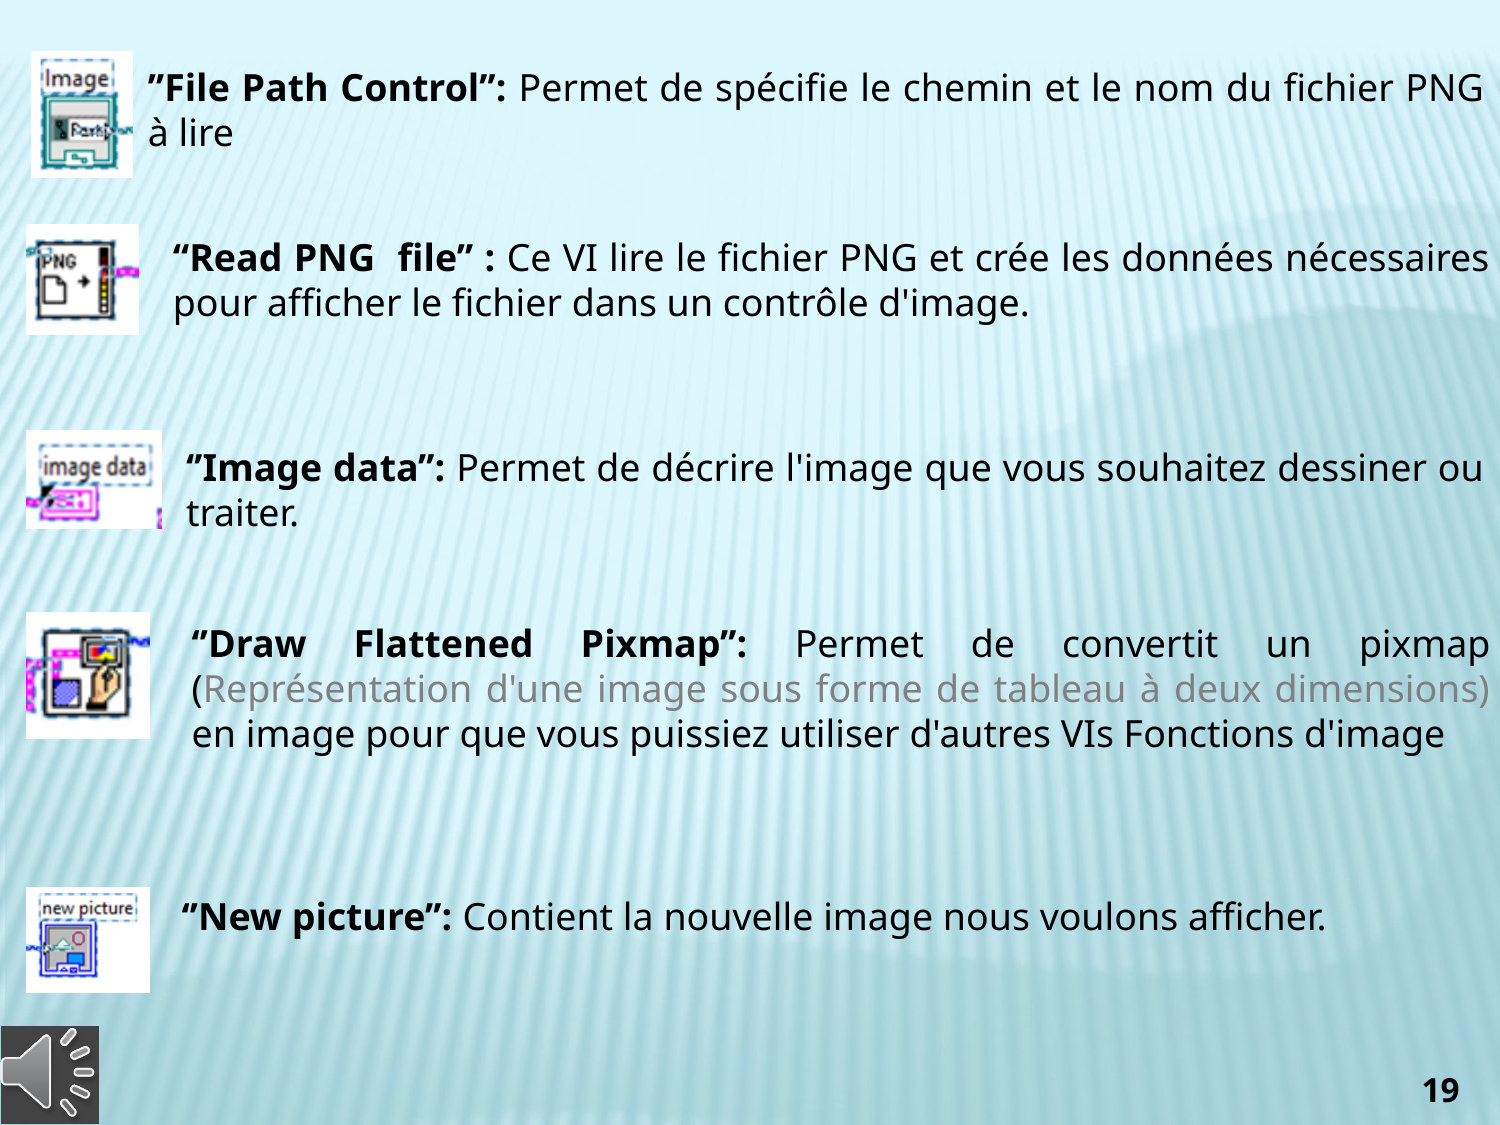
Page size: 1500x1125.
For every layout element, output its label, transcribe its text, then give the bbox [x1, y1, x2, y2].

text_box ‘’Image data’’: Permet de décrire l'image que vous souhaitez dessiner ou traiter. [171, 436, 1500, 541]
picture [0, 1024, 101, 1125]
picture [26, 612, 151, 739]
text_box ’’File Path Control’’: Permet de spécifie le chemin et le nom du fichier PNG à lire [140, 56, 1500, 162]
slide_number 19 [1350, 1061, 1475, 1103]
picture [26, 223, 139, 335]
text_box ‘’New picture’’: Contient la nouvelle image nous voulons afficher. [166, 885, 1500, 946]
picture [26, 887, 151, 993]
text_box ‘’Draw Flattened Pixmap’’: Permet de convertit un pixmap (Représentation d'une image sous forme de tableau à deux dimensions) en image pour que vous puissiez utiliser d'autres VIs Fonctions d'image [176, 612, 1500, 763]
picture [31, 51, 134, 178]
text_box ‘‘Read PNG file’’ : Ce VI lire le fichier PNG et crée les données nécessaires pour afficher le fichier dans un contrôle d'image. [158, 226, 1500, 332]
picture [25, 430, 162, 529]
